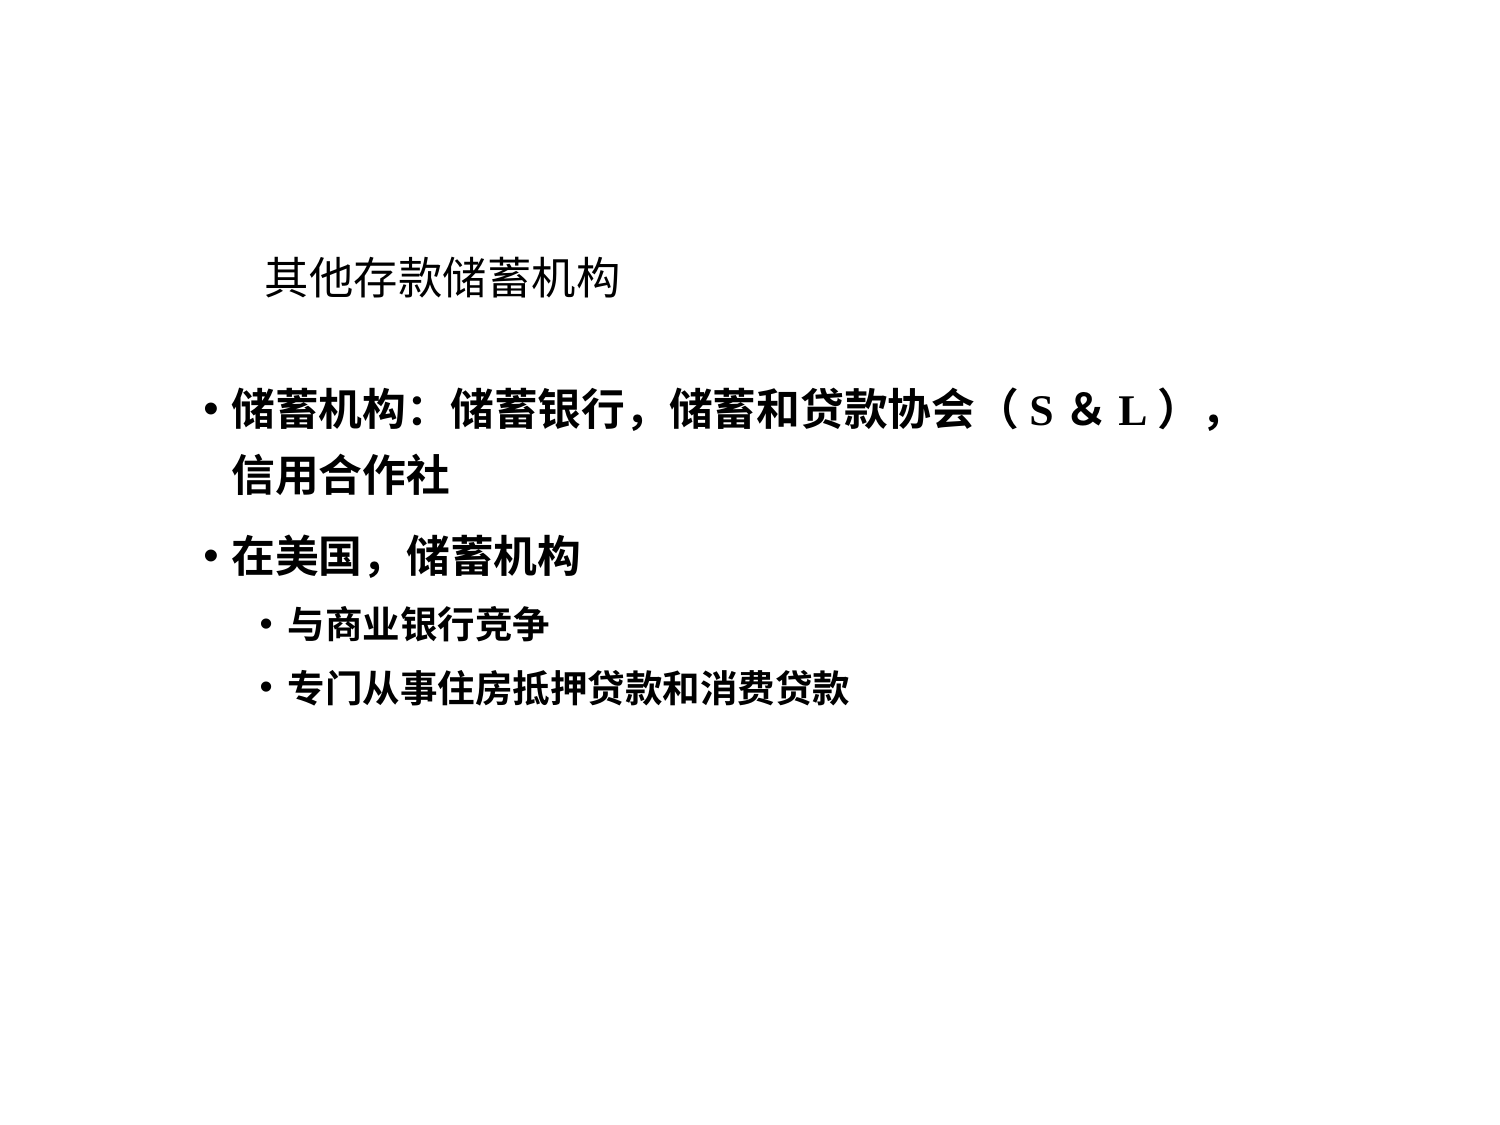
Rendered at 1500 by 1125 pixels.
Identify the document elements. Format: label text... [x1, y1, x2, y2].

title 其他存款储蓄机构 [253, 251, 1247, 311]
list 储蓄机构：储蓄银行，储蓄和贷款协会（S＆L），信用合作社 在美国，储蓄机构 与商业银行竞争 专门从事住房抵押贷款和消费贷款 [188, 361, 1250, 878]
